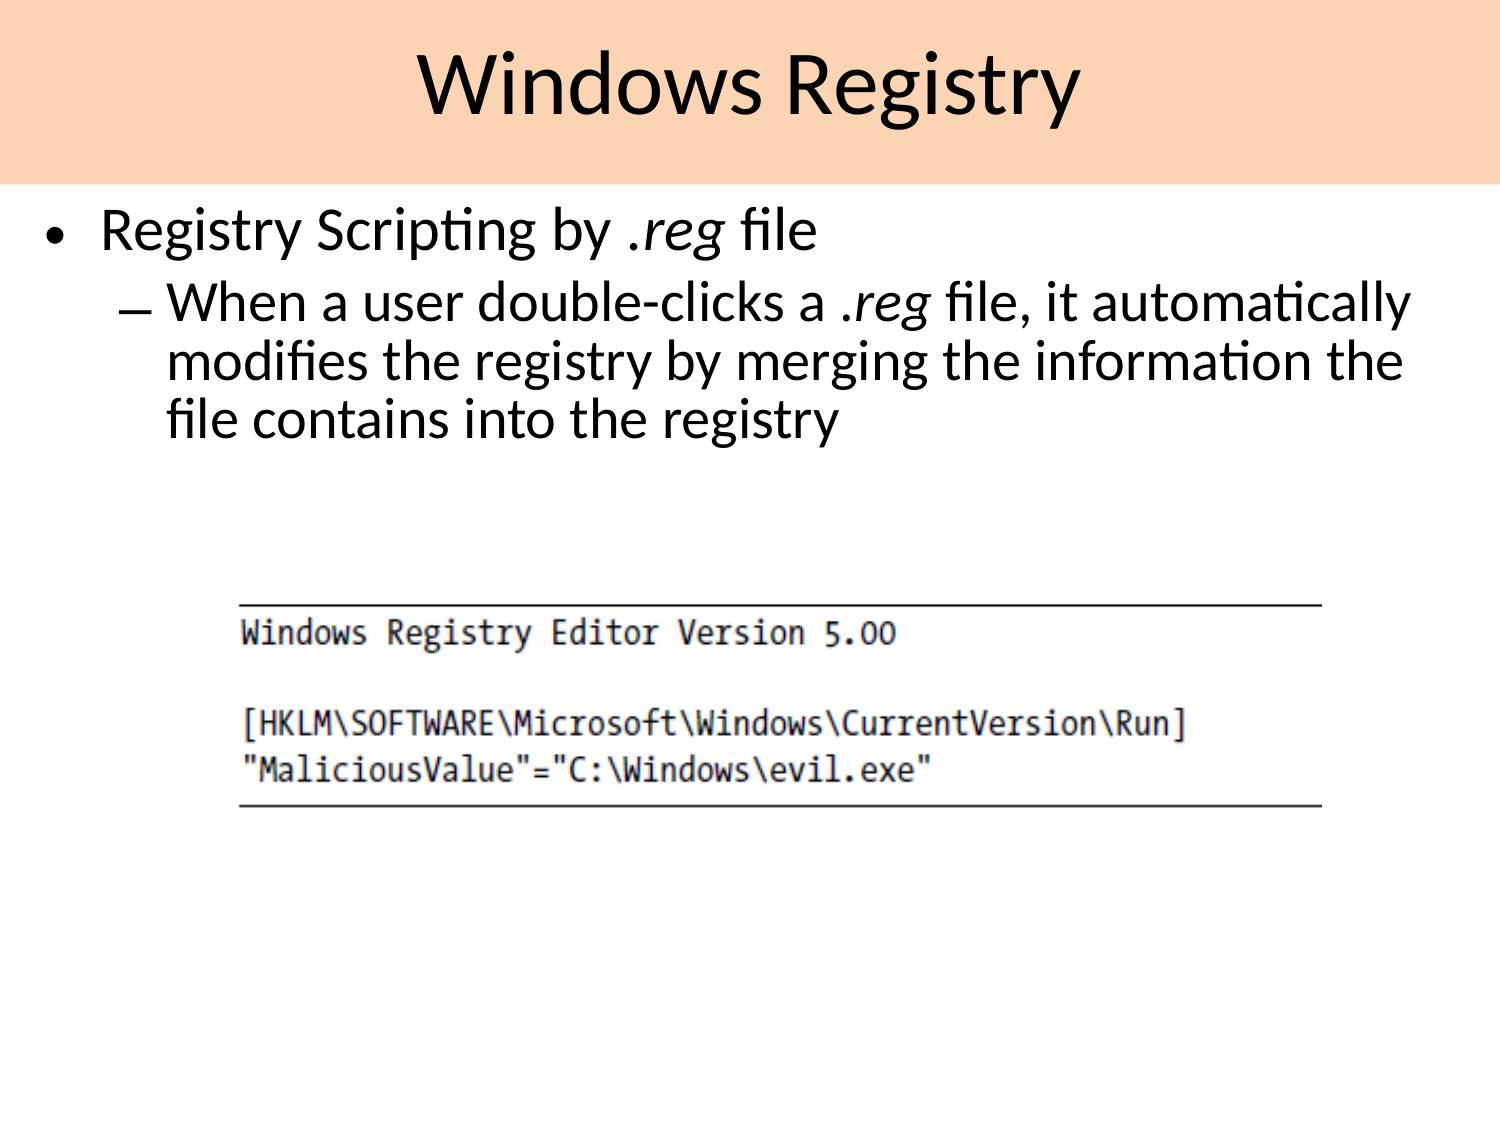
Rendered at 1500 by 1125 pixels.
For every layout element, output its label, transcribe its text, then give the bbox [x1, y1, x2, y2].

picture [226, 585, 1322, 833]
text_box Windows Registry [0, 0, 1500, 185]
text_box Registry Scripting by .reg file When a user double-clicks a .reg file, it automatically modifies the registry by merging the information the file contains into the registry [29, 196, 1471, 1035]
